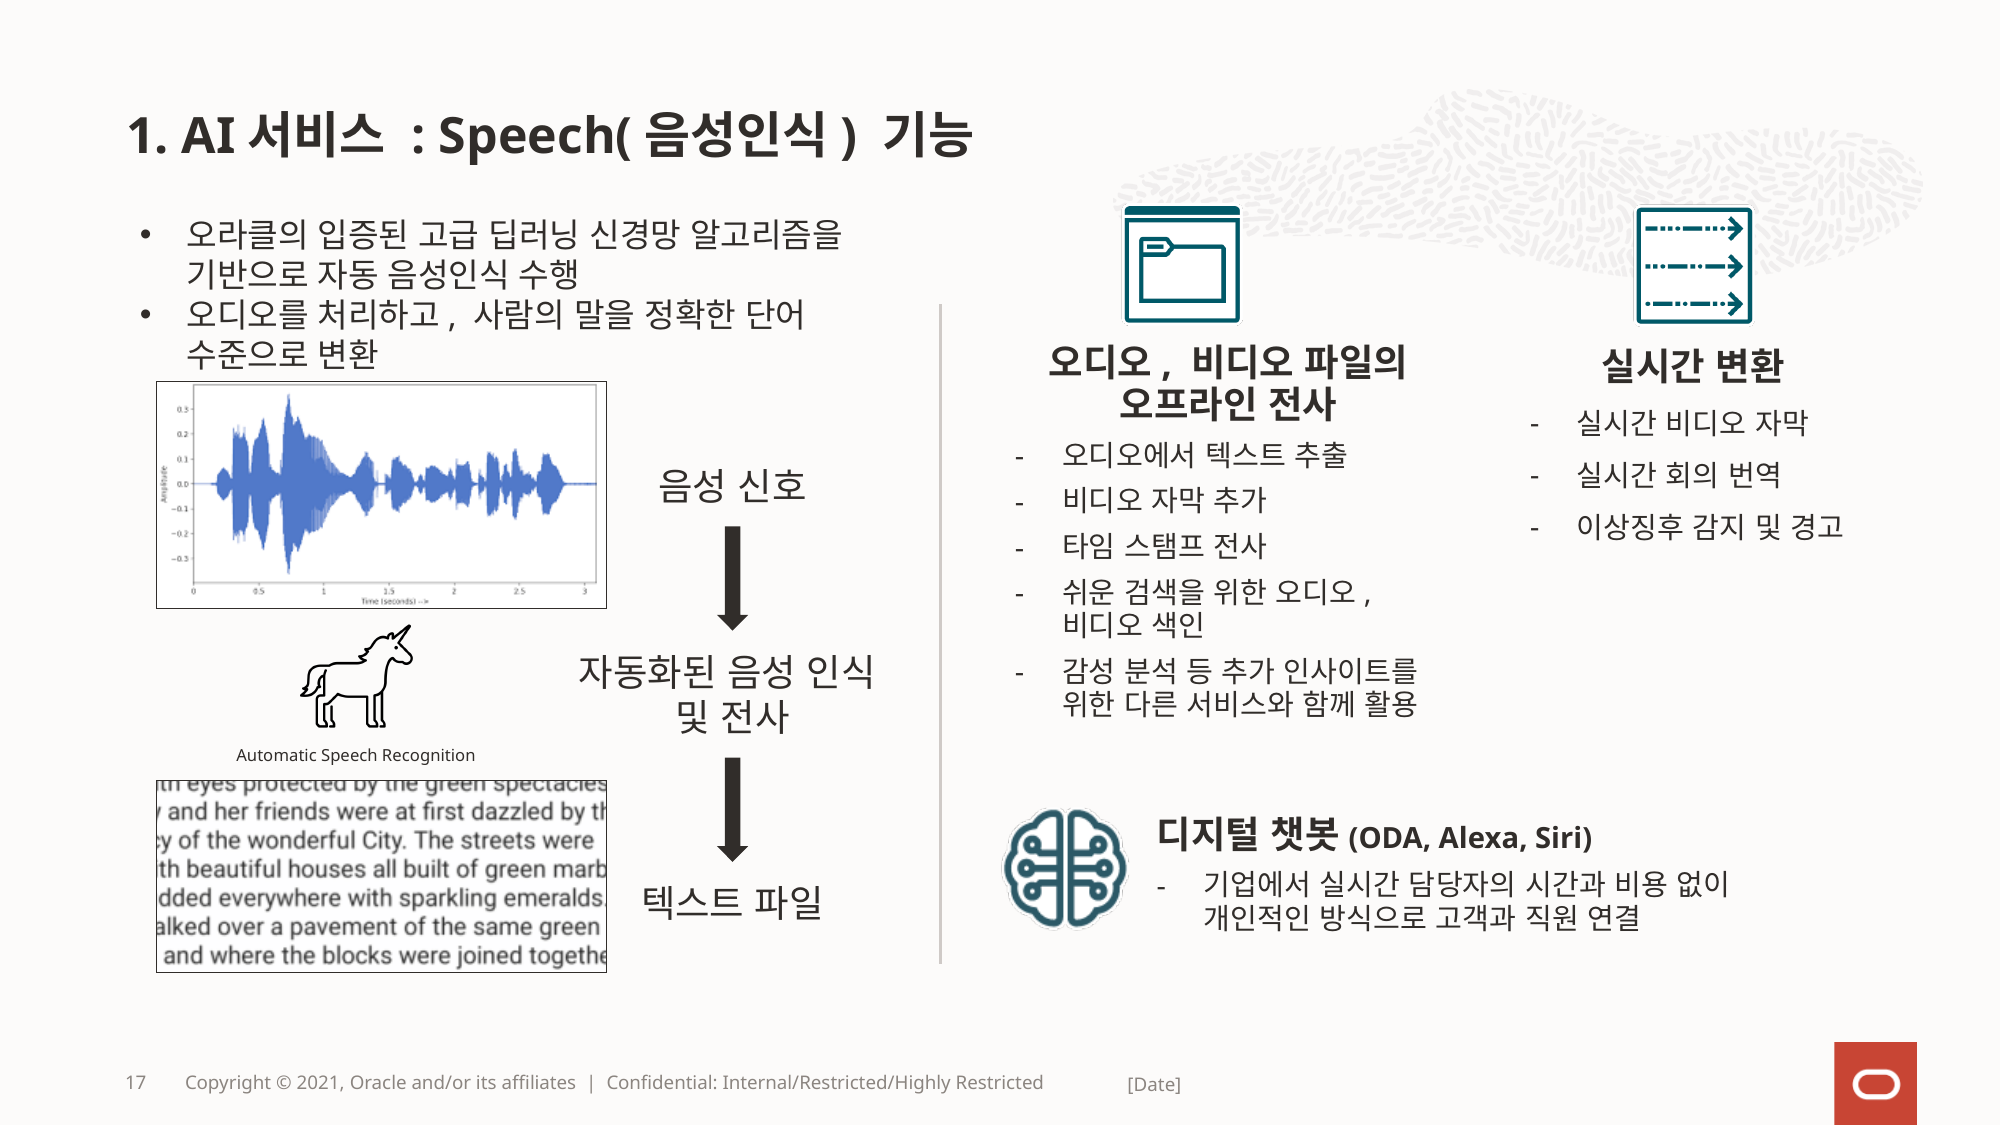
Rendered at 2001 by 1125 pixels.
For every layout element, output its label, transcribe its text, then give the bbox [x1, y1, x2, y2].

text_box 실시간 변환 실시간 비디오 자막 실시간 회의 번역 이상징후 감지 및 경고 [1514, 340, 1872, 607]
text_box [716, 757, 749, 863]
text_box [716, 526, 749, 631]
picture [1100, 44, 1934, 328]
text_box 텍스트 파일 [608, 872, 857, 933]
text_box 자동화된 음성 인식 및 전사 [563, 641, 902, 746]
title 1. AI서비스 : Speech(음성인식) 기능 [126, 29, 1877, 165]
footer Copyright © 2021, Oracle and/or its affiliates | Confidential: Internal/Restricted/Highly Restricted [185, 1053, 1128, 1114]
picture [297, 617, 416, 736]
text_box 오라클의 입증된 고급 딥러닝 신경망 알고리즘을 기반으로 자동 음성인식 수행 오디오를 처리하고, 사람의 말을 정확한 단어 수준으로 변환 [125, 206, 941, 382]
text_box Automatic Speech Recognition [223, 747, 489, 765]
picture [1000, 807, 1130, 932]
text_box 음성 신호 [643, 455, 822, 515]
slide_number [Date] [1128, 1054, 1578, 1114]
picture [156, 380, 607, 609]
text_box 오디오, 비디오 파일의 오프라인 전사 오디오에서 텍스트 추출 비디오 자막 추가 타임 스탬프 전사 쉬운 검색을 위한 오디오, 비디오 색인 감성 분석 등 추가 인사이트를 위한 다른 서비스와 함께 활용 [1000, 334, 1458, 501]
text_box 디지털 챗봇(ODA, Alexa, Siri) 기업에서 실시간 담당자의 시간과 비용 없이 개인적인 방식으로 고객과 직원 연결 [1141, 806, 1828, 973]
picture [156, 780, 607, 973]
slide_number 17 [125, 1053, 185, 1114]
